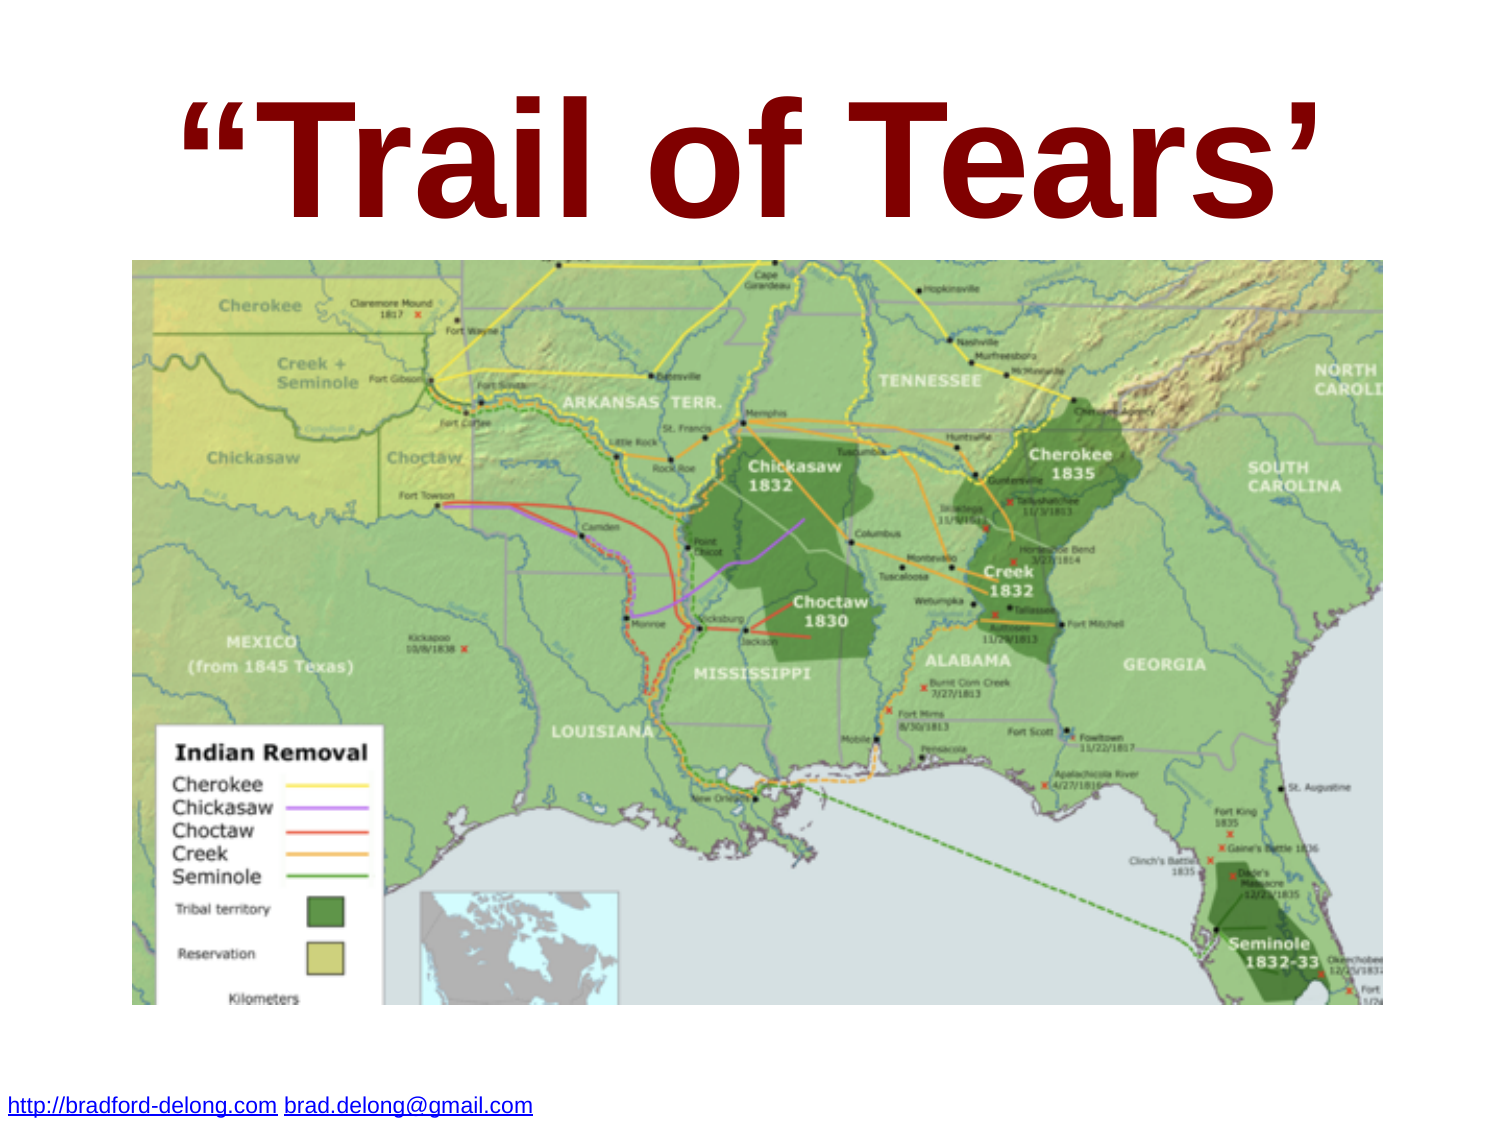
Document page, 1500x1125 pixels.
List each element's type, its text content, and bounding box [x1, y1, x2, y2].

title “Trail of Tears’ [72, 0, 1428, 261]
picture [132, 260, 1383, 1005]
text_box http://bradford-delong.com brad.delong@gmail.com [0, 1082, 573, 1125]
